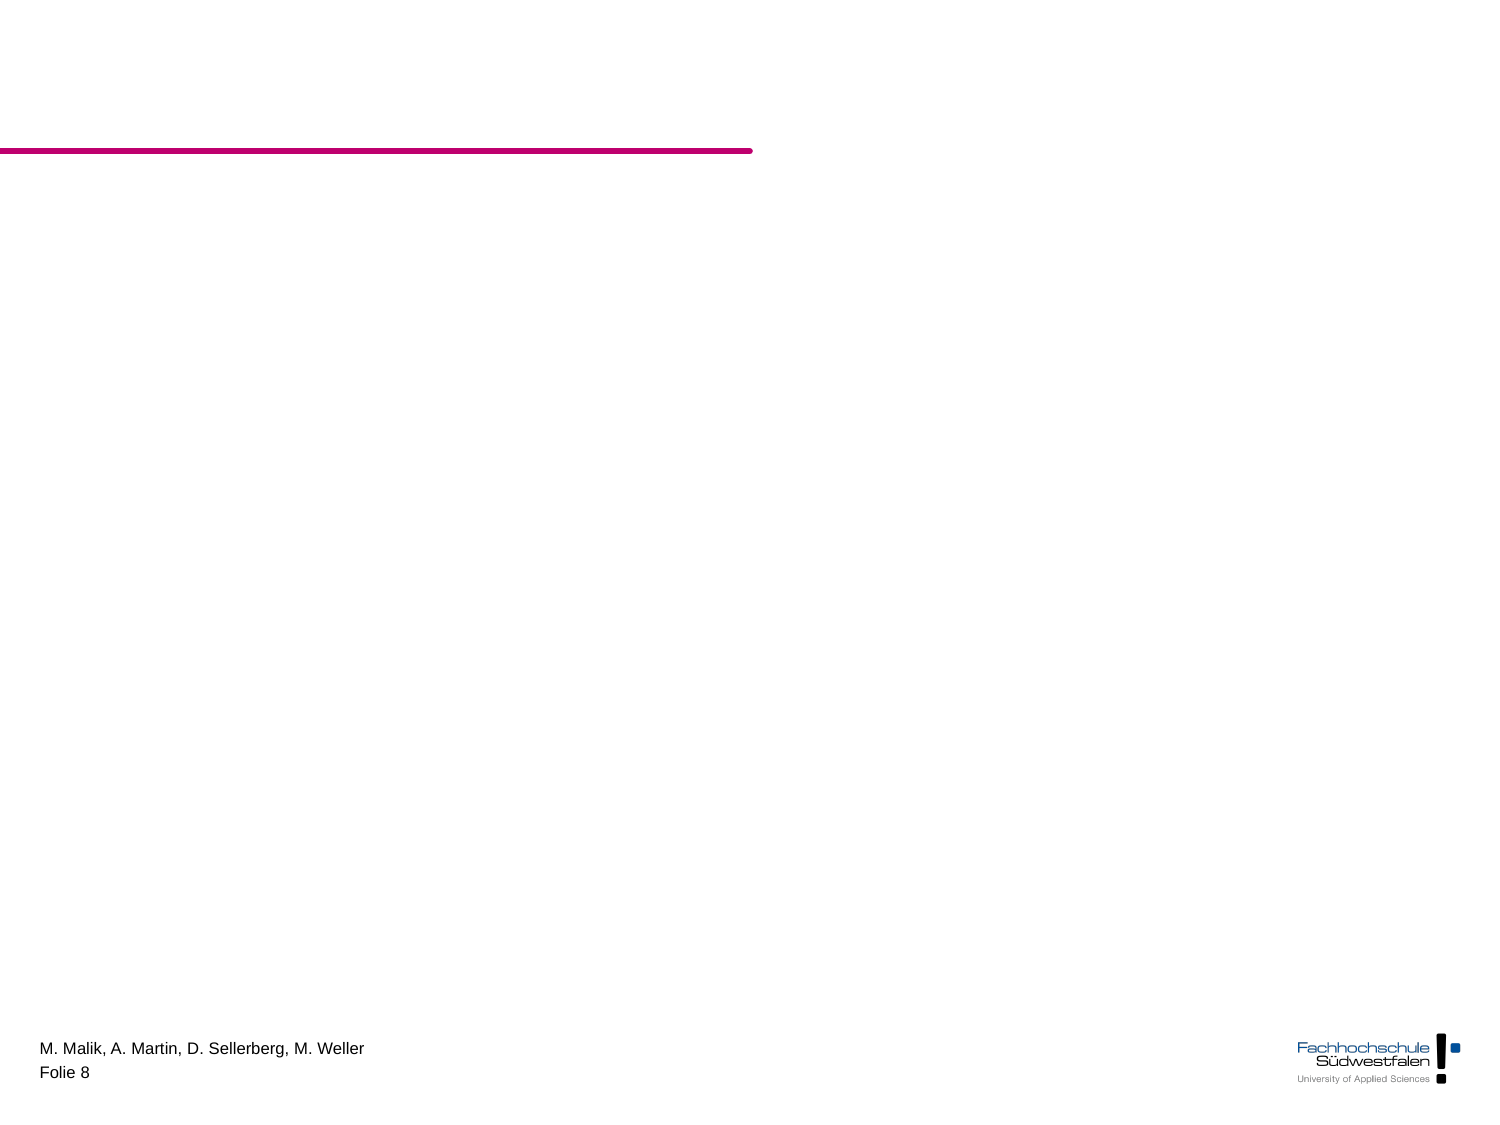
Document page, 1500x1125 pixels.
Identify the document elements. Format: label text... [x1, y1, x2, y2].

footer M. Malik, A. Martin, D. Sellerberg, M. Weller [39, 1037, 1160, 1061]
